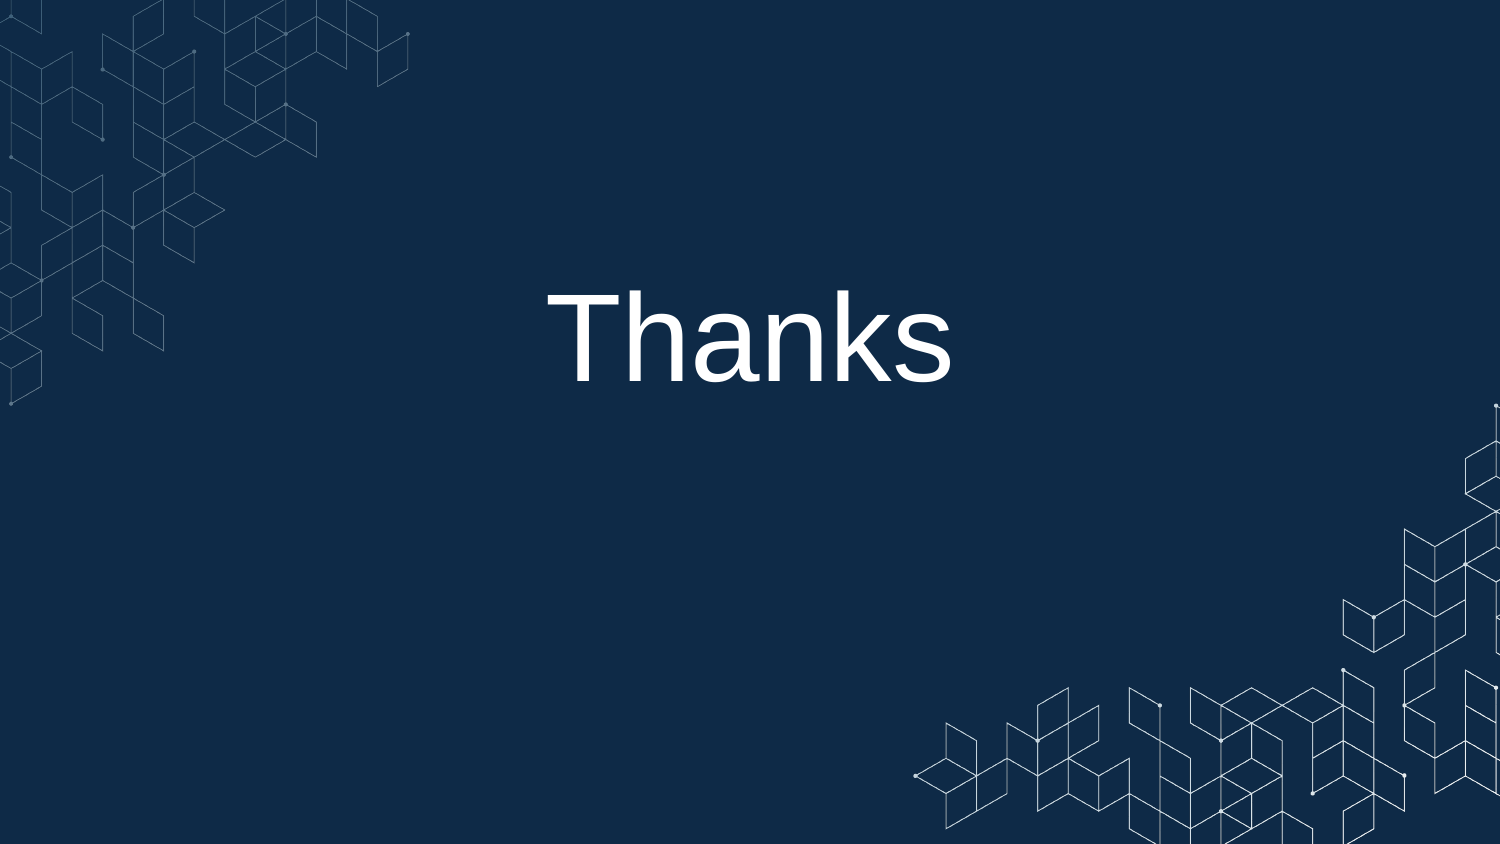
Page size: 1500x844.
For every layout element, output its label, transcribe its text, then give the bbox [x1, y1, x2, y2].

title Thanks [300, 258, 1200, 422]
picture [900, 394, 1500, 844]
picture [0, 0, 423, 414]
